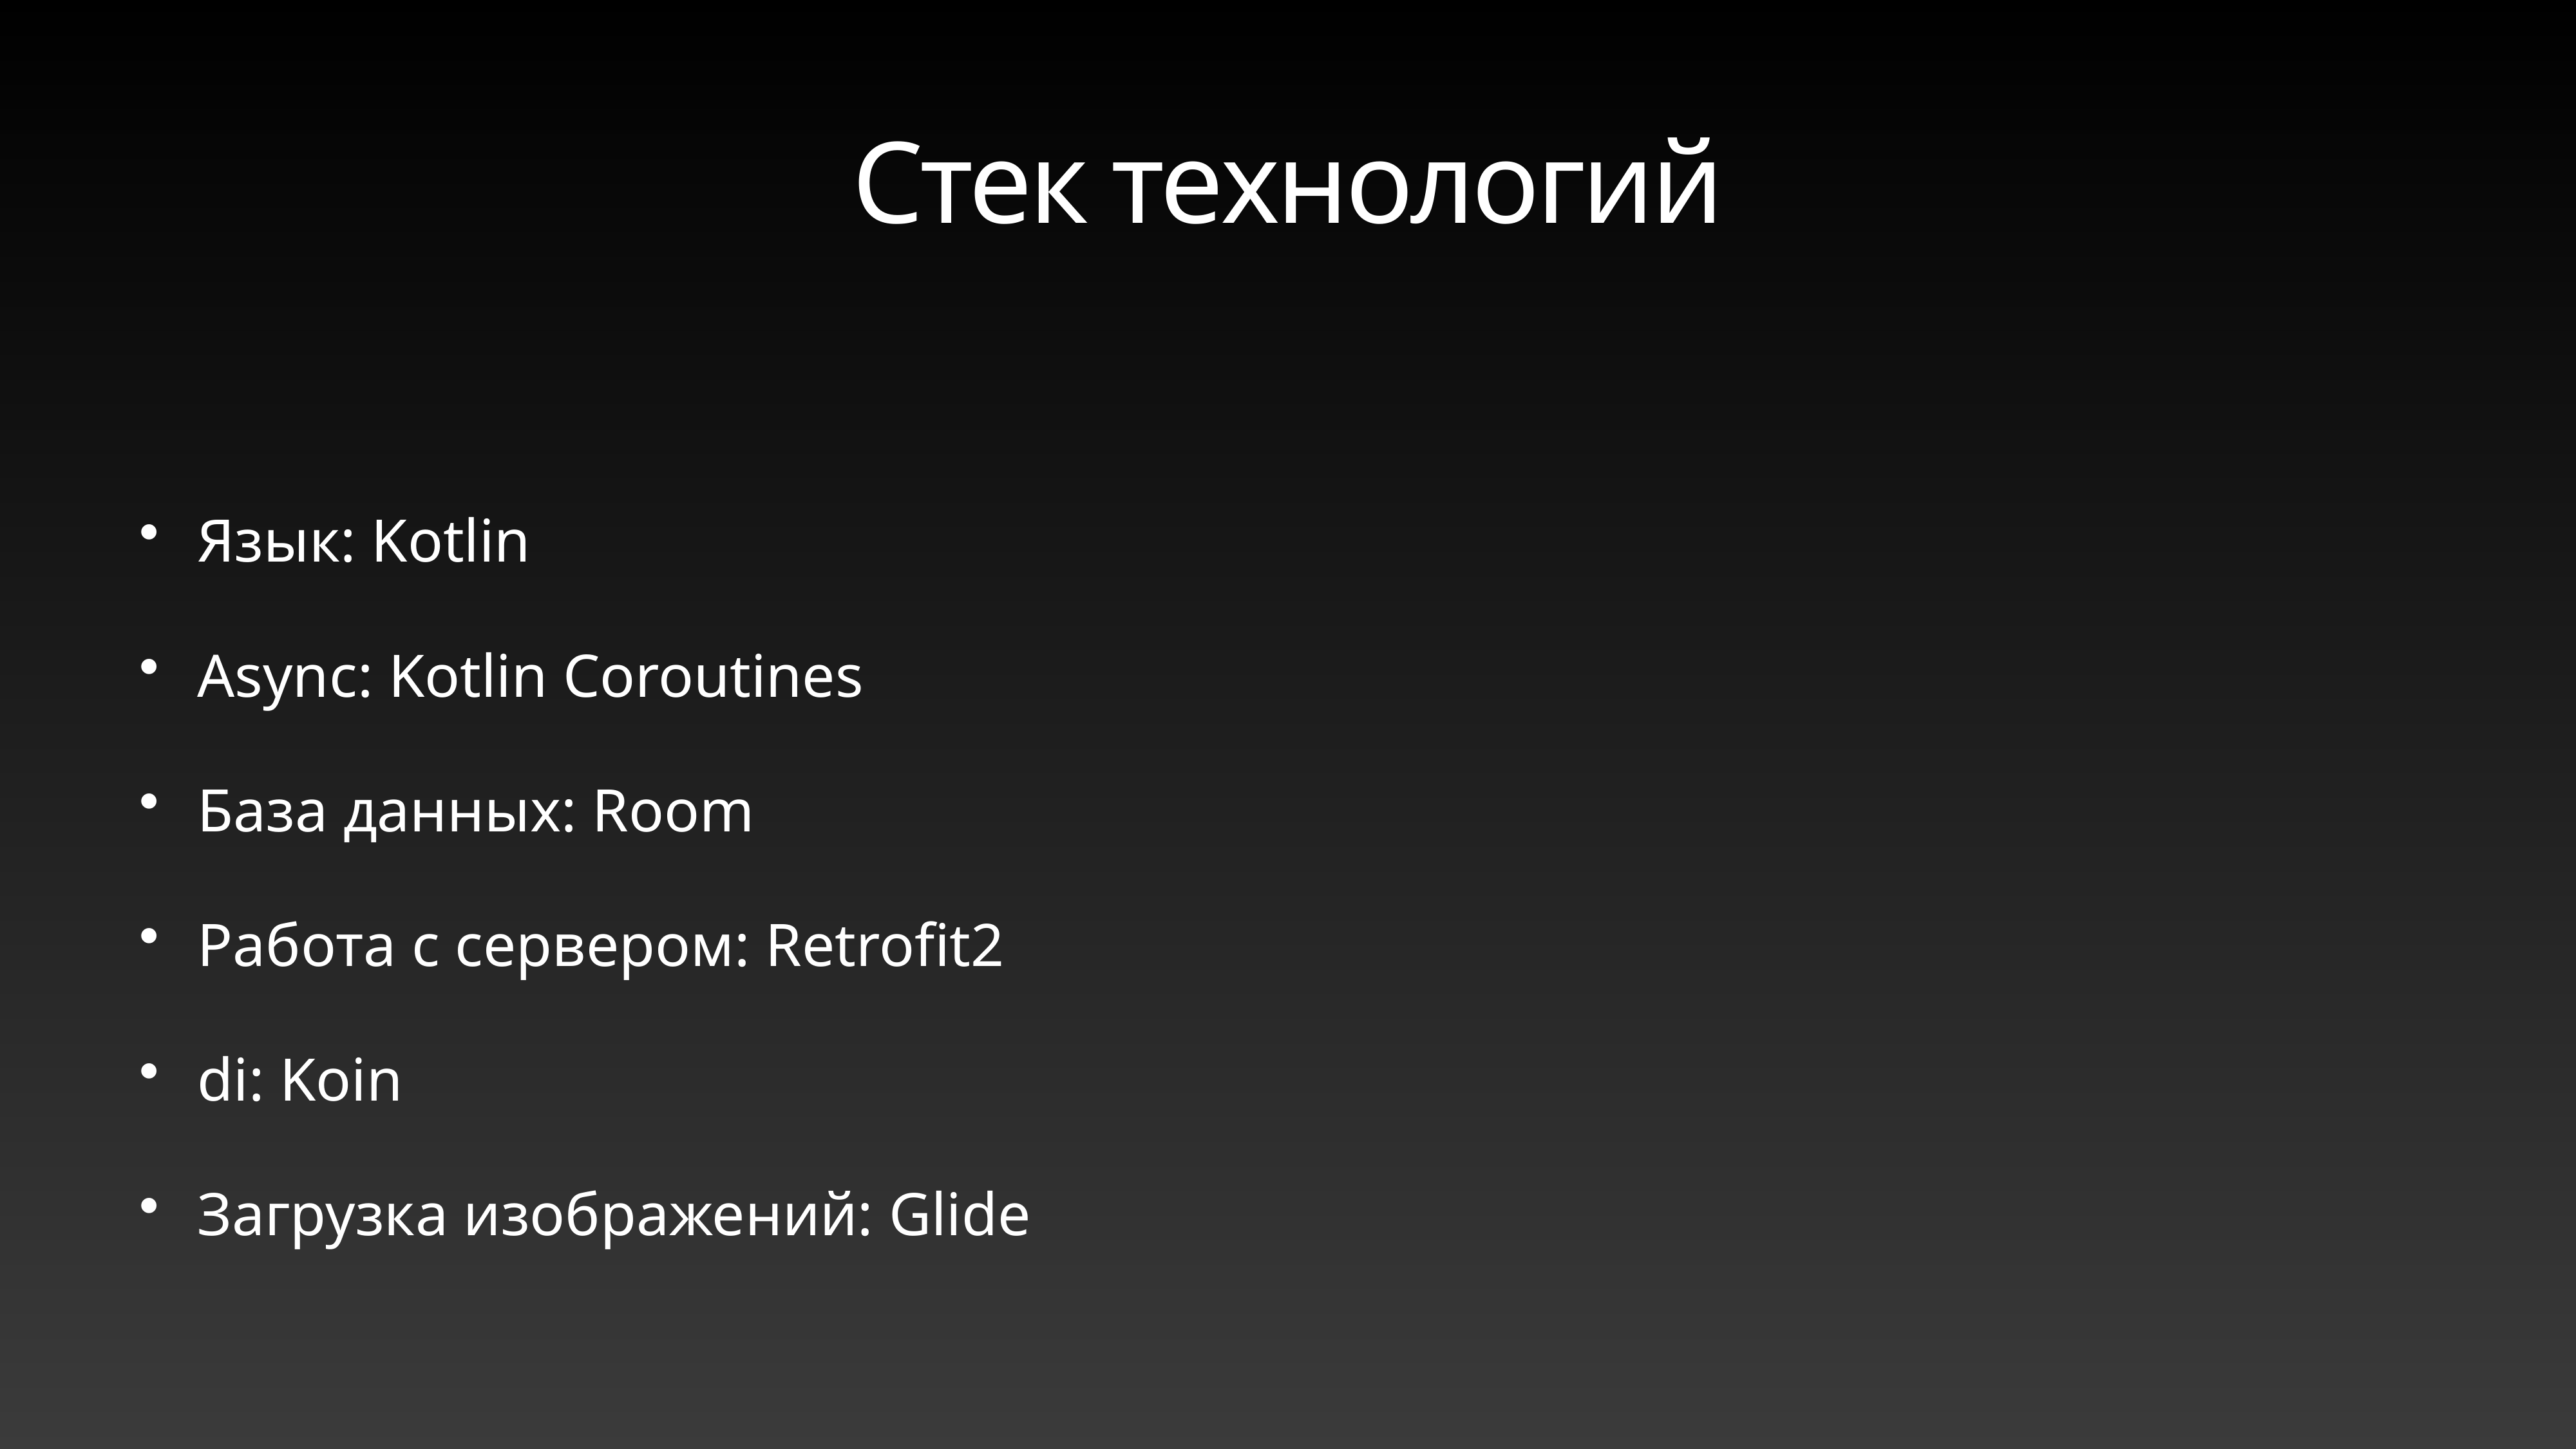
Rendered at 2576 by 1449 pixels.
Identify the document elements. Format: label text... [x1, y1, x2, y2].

title Стек технологий [133, 85, 2443, 251]
list Язык: Kotlin Async: Kotlin Coroutines База данных: Room Работа с сервером: Retrofit2 di: Koin Загрузка изображений: Glide [133, 363, 2443, 1255]
